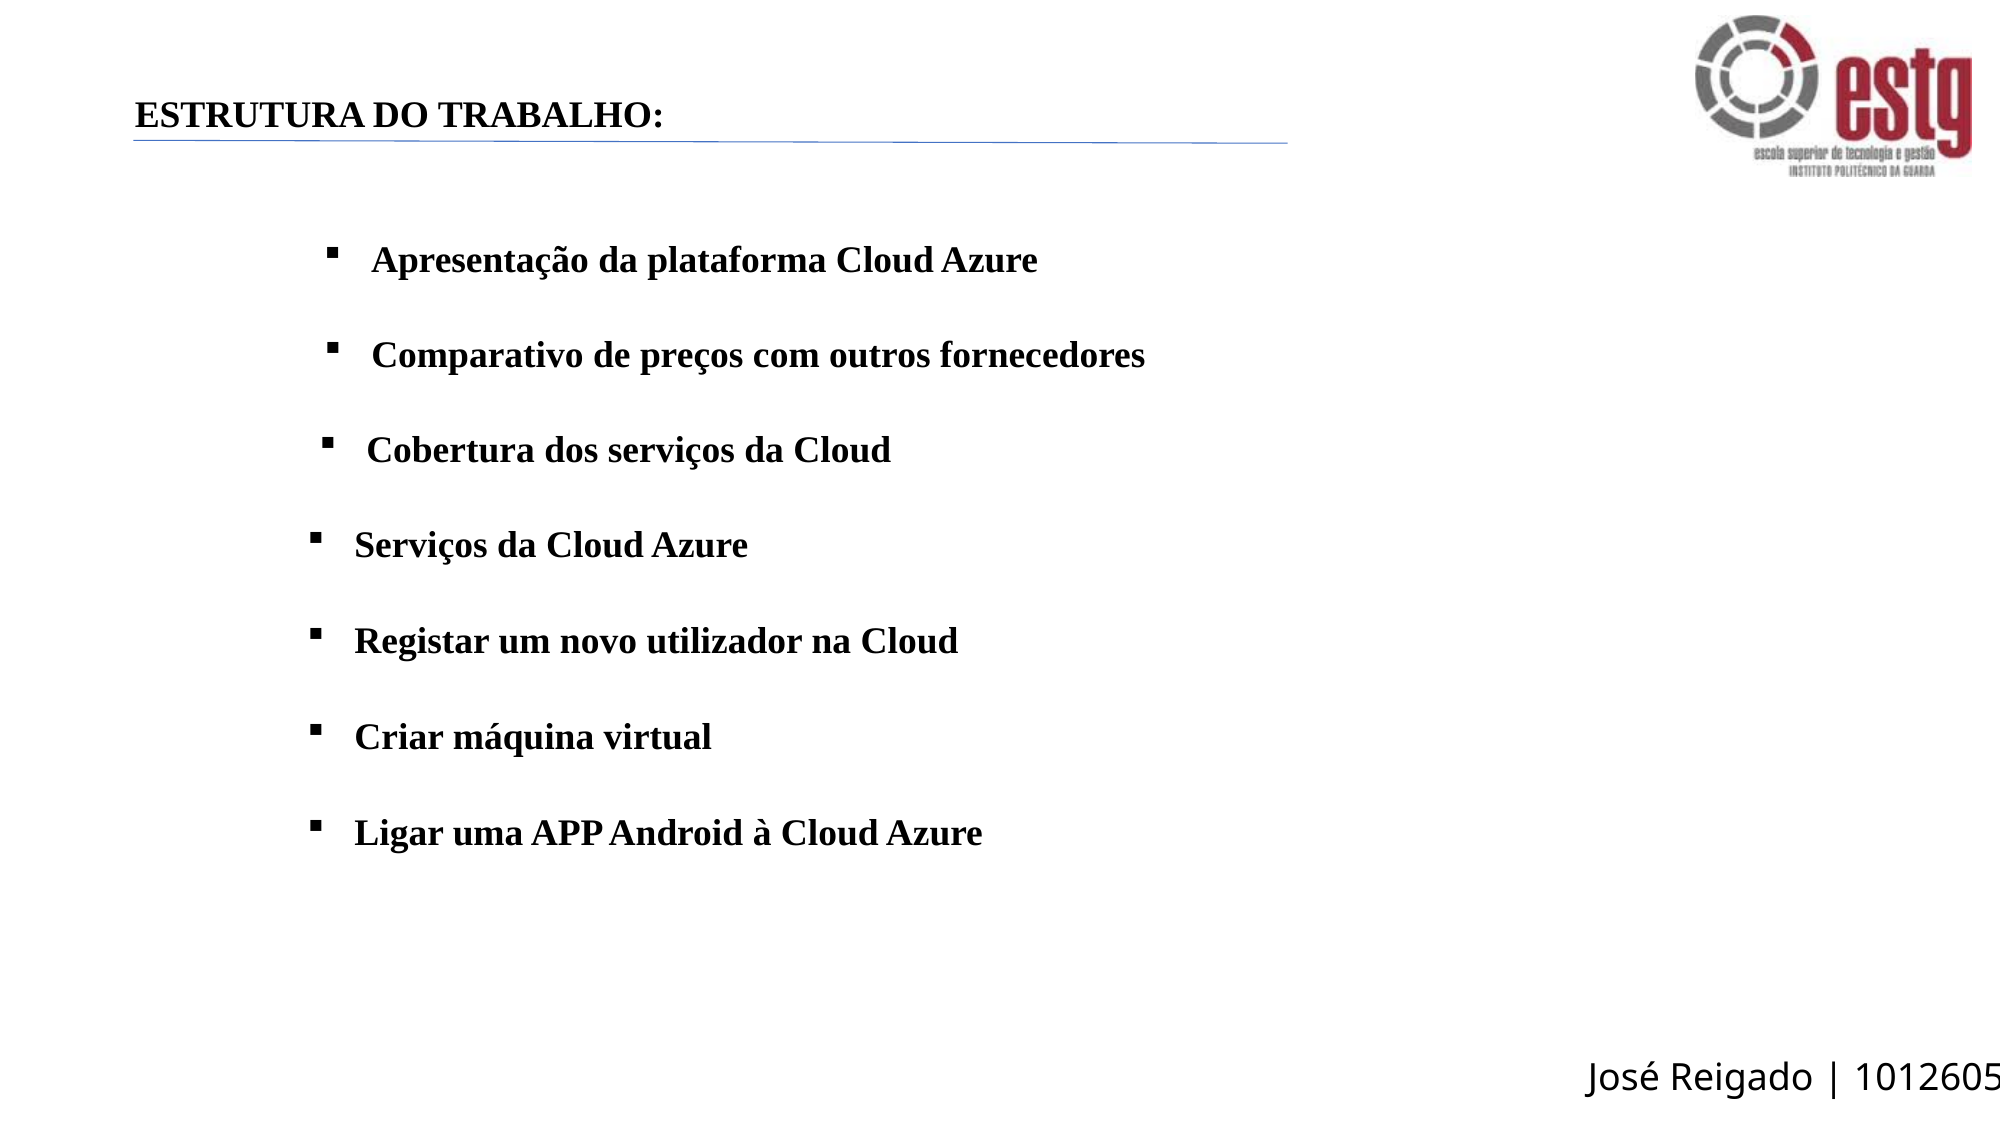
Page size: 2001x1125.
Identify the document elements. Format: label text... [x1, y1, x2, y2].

text_box José Reigado | 1012605 [1573, 1045, 2000, 1106]
text_box Cobertura dos serviços da Cloud [304, 383, 907, 478]
text_box Serviços da Cloud Azure Registar um novo utilizador na Cloud Criar máquina virtual Ligar uma APP Android à Cloud Azure [292, 478, 999, 861]
text_box Comparativo de preços com outros fornecedores [309, 288, 1161, 383]
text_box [133, 140, 1288, 144]
text_box ESTRUTURA DO TRABALHO: [120, 48, 680, 143]
text_box Apresentação da plataforma Cloud Azure [309, 193, 1054, 288]
picture [1695, 15, 1972, 177]
